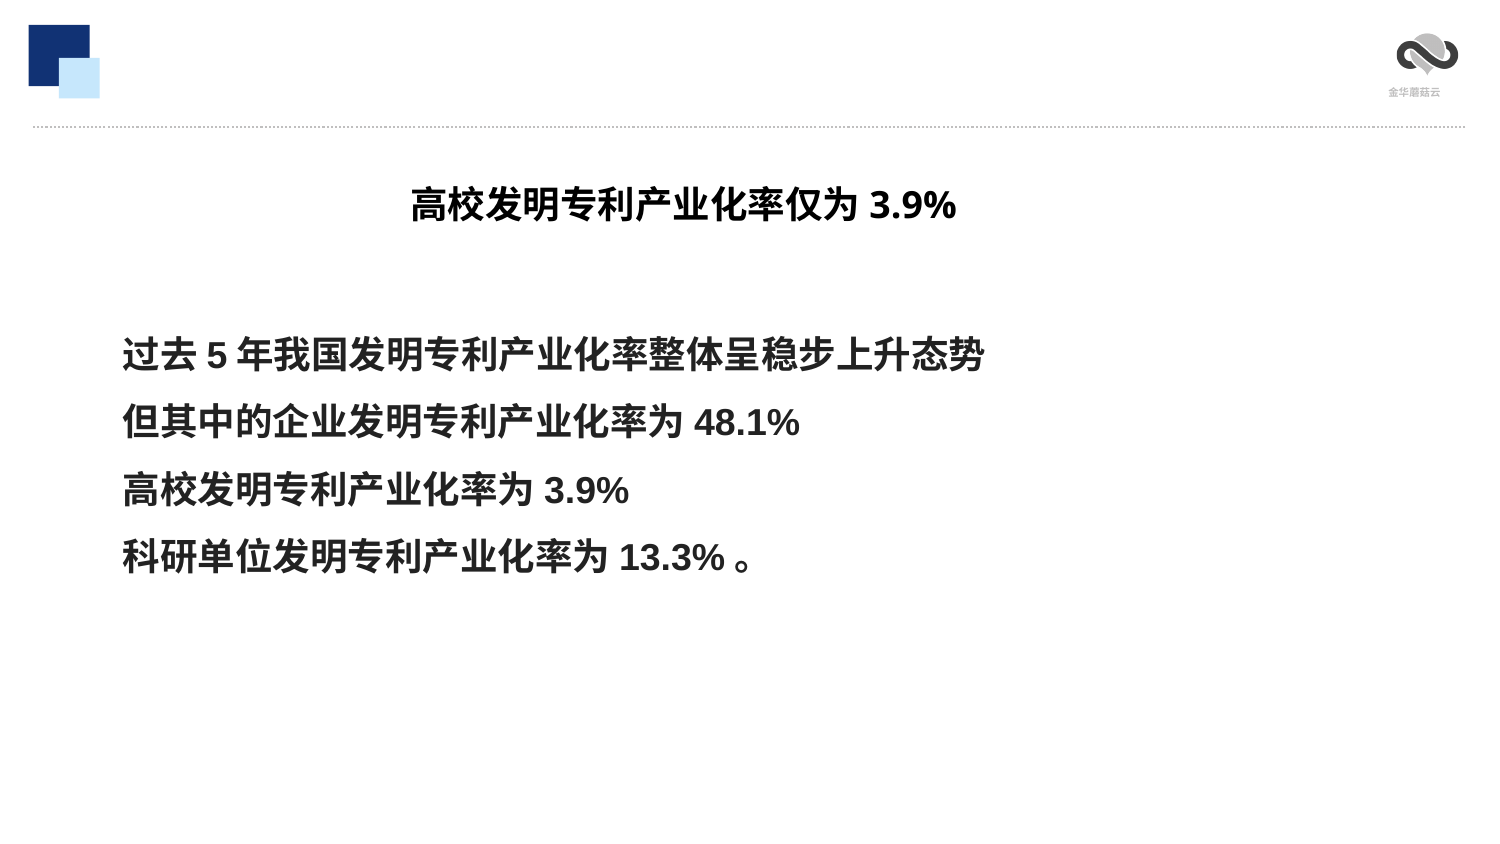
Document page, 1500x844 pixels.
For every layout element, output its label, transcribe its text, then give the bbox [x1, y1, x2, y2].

text_box 过去5年我国发明专利产业化率整体呈稳步上升态势 但其中的企业发明专利产业化率为48.1% 高校发明专利产业化率为3.9% 科研单位发明专利产业化率为13.3%。 [64, 300, 1436, 586]
picture [1378, 22, 1466, 87]
text_box 高校发明专利产业化率仅为3.9% [395, 173, 1146, 234]
